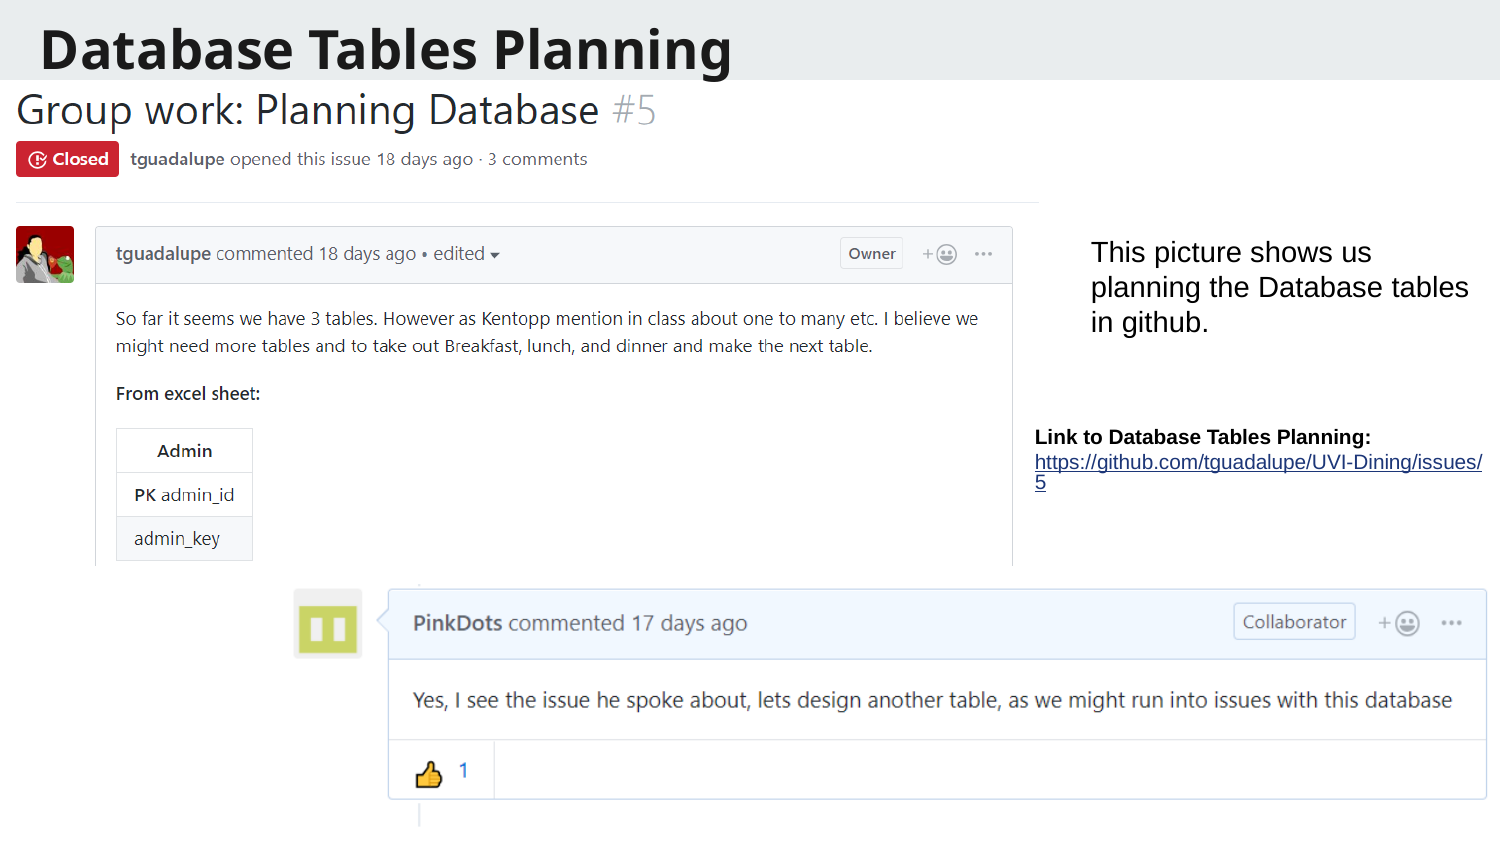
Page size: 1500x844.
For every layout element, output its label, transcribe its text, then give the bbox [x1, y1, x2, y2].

picture [289, 584, 1500, 830]
picture [12, 87, 1039, 566]
title Database Tables Planning [10, 0, 1273, 88]
text_box This picture shows us planning the Database tables in github. [1075, 218, 1500, 356]
text_box Link to Database Tables Planning: https://github.com/tguadalupe/UVI-Dining/issues/5 [1043, 356, 1500, 566]
